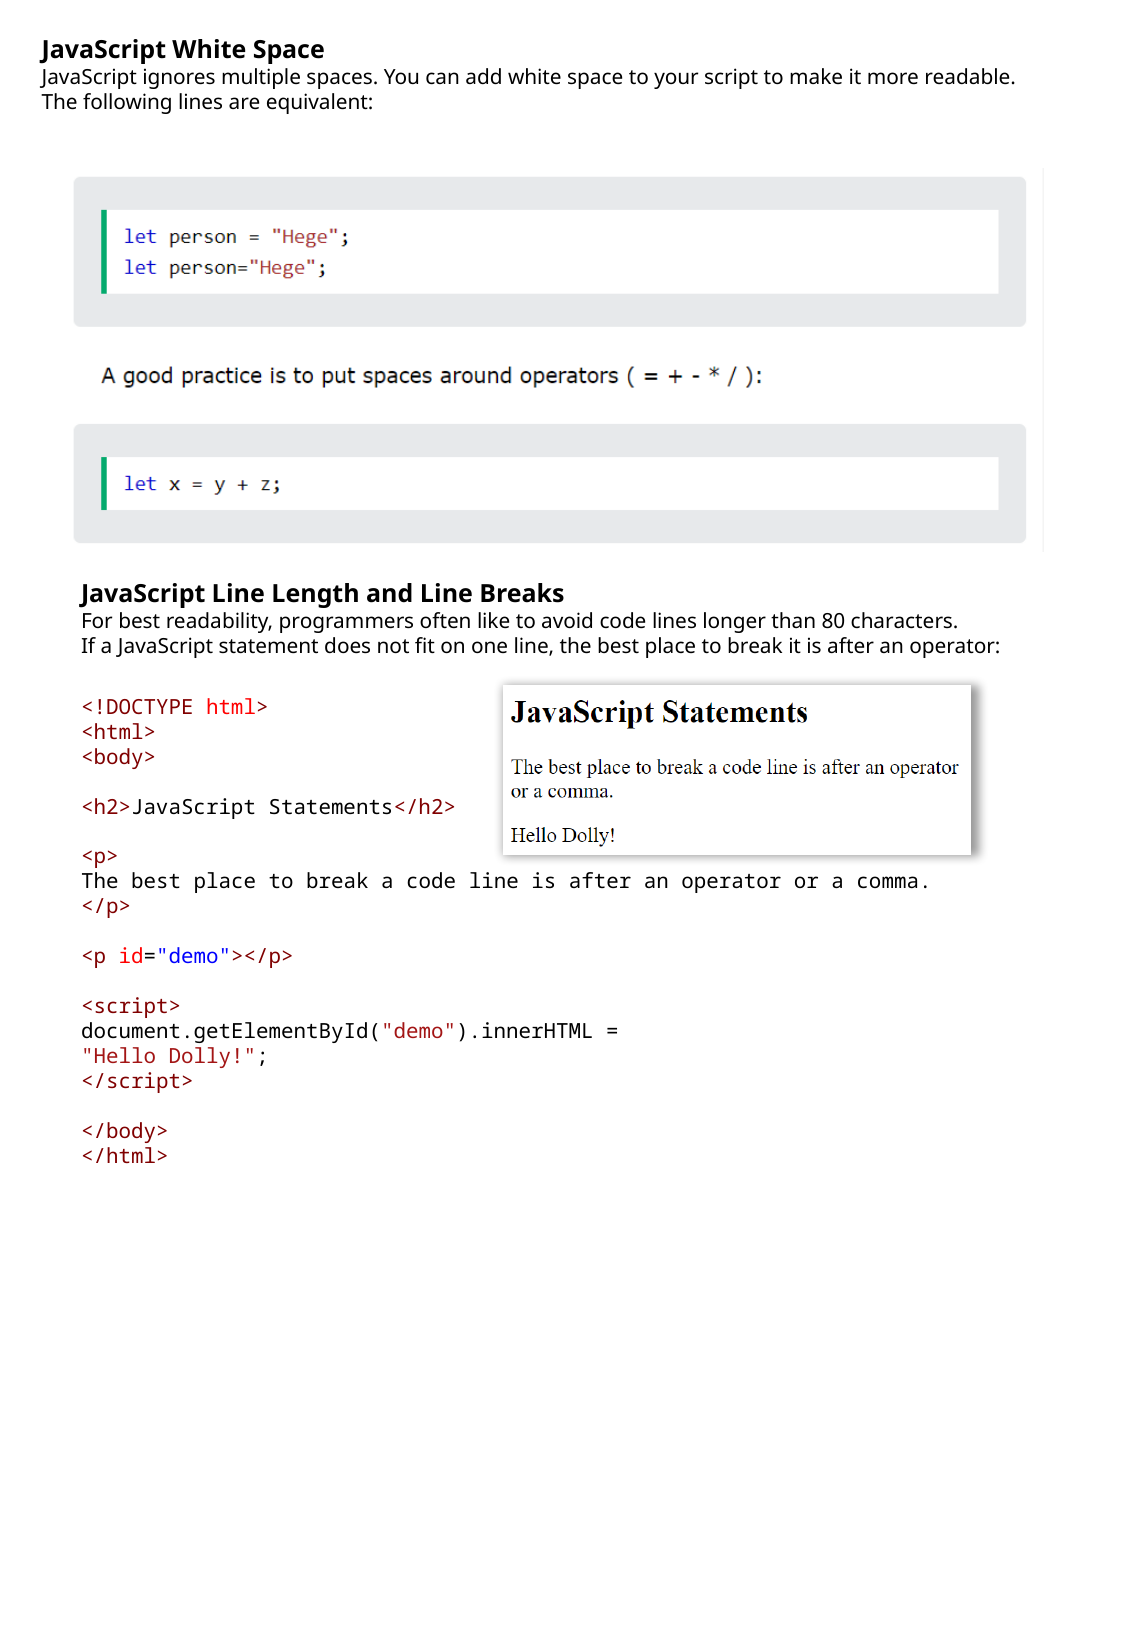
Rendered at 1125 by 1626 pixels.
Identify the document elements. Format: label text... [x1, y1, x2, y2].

picture [503, 685, 971, 855]
text_box <!DOCTYPE html> <html> <body> <h2>JavaScript Statements</h2> <p> The best place to break a code line is after an operator or a comma. </p> <p id="demo"></p> <script> document.getElementById("demo").innerHTML = "Hello Dolly!"; </script> </body> </html> [66, 685, 1046, 1176]
text_box JavaScript Line Length and Line Breaks For best readability, programmers often like to avoid code lines longer than 80 characters. If a JavaScript statement does not fit on one line, the best place to break it is after an operator: [66, 570, 1125, 666]
text_box JavaScript White Space JavaScript ignores multiple spaces. You can add white space to your script to make it more readable. The following lines are equivalent: [26, 26, 1125, 121]
picture [66, 167, 1046, 552]
